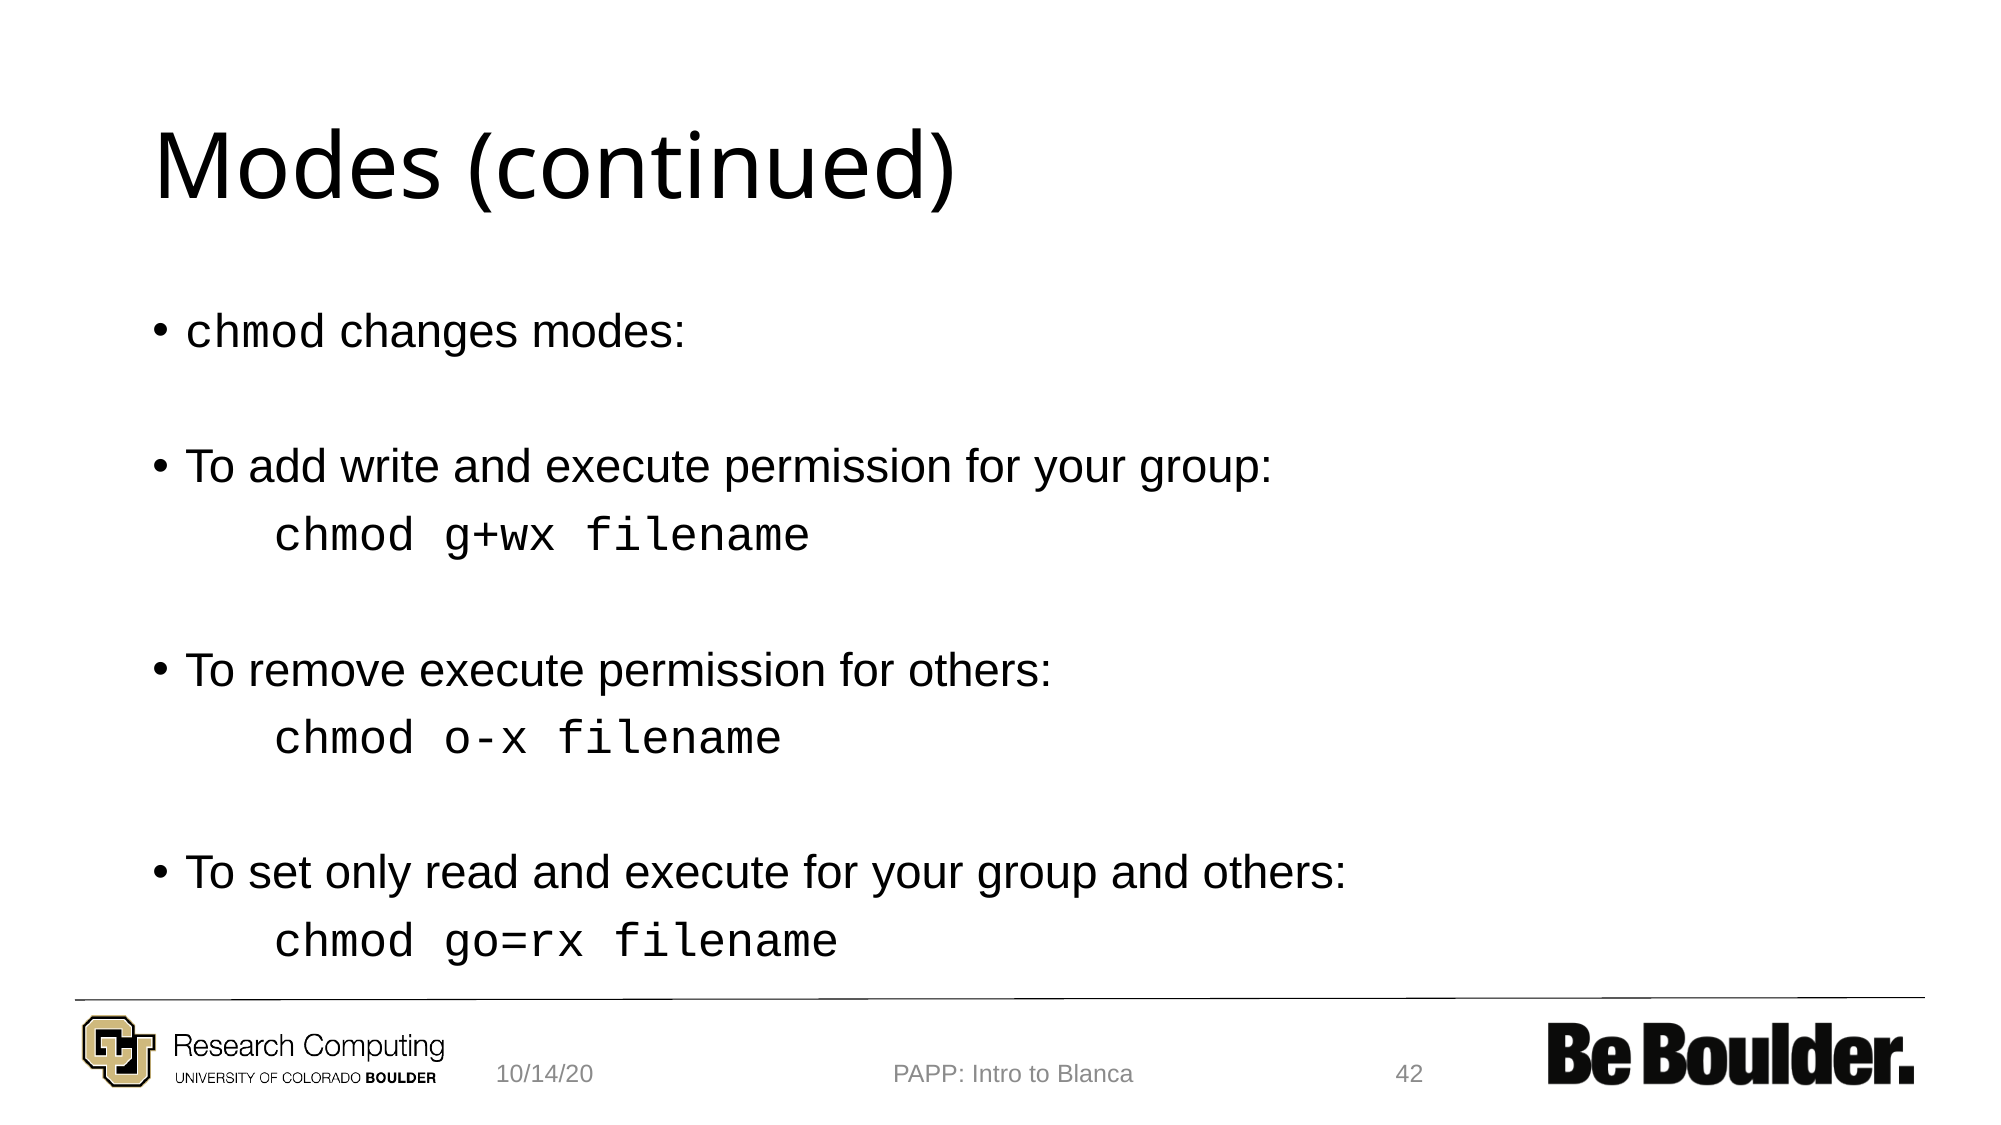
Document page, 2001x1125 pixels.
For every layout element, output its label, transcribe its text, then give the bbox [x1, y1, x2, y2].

picture [1524, 1015, 1938, 1088]
footer PAPP: Intro to Blanca [676, 1042, 1352, 1103]
list chmod changes modes: To add write and execute permission for your group: chmod g+wx filename To remove execute permission for others: chmod o-x filename To set only read and execute for your group and others: chmod go=rx filename [137, 299, 1863, 983]
slide_number 42 [1380, 1042, 1525, 1103]
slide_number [480, 1042, 615, 1103]
title Modes (continued) [137, 59, 1863, 278]
picture [81, 1015, 444, 1088]
